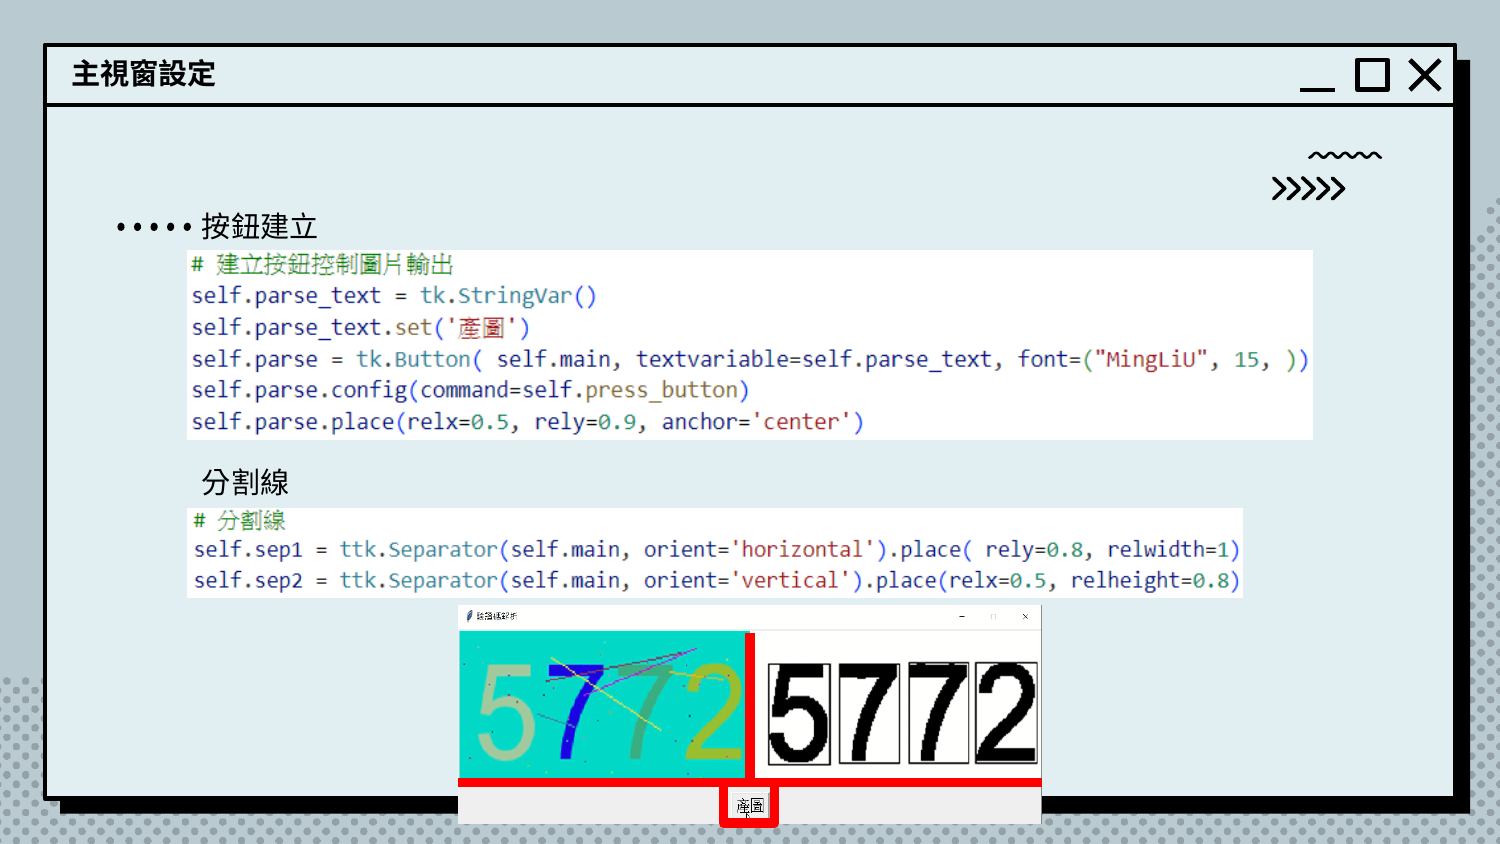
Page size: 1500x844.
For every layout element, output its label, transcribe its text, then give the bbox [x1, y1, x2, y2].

text_box [1331, 176, 1346, 201]
text_box [117, 222, 125, 231]
text_box [1300, 176, 1317, 199]
text_box [167, 222, 175, 231]
text_box [1286, 176, 1301, 199]
text_box [1315, 176, 1331, 201]
text_box [133, 222, 142, 231]
text_box 主視窗設定 [56, 40, 594, 106]
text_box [186, 200, 1314, 440]
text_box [457, 604, 1042, 824]
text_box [186, 457, 1243, 598]
text_box [1272, 176, 1287, 199]
text_box [150, 222, 158, 231]
text_box [1308, 151, 1383, 160]
